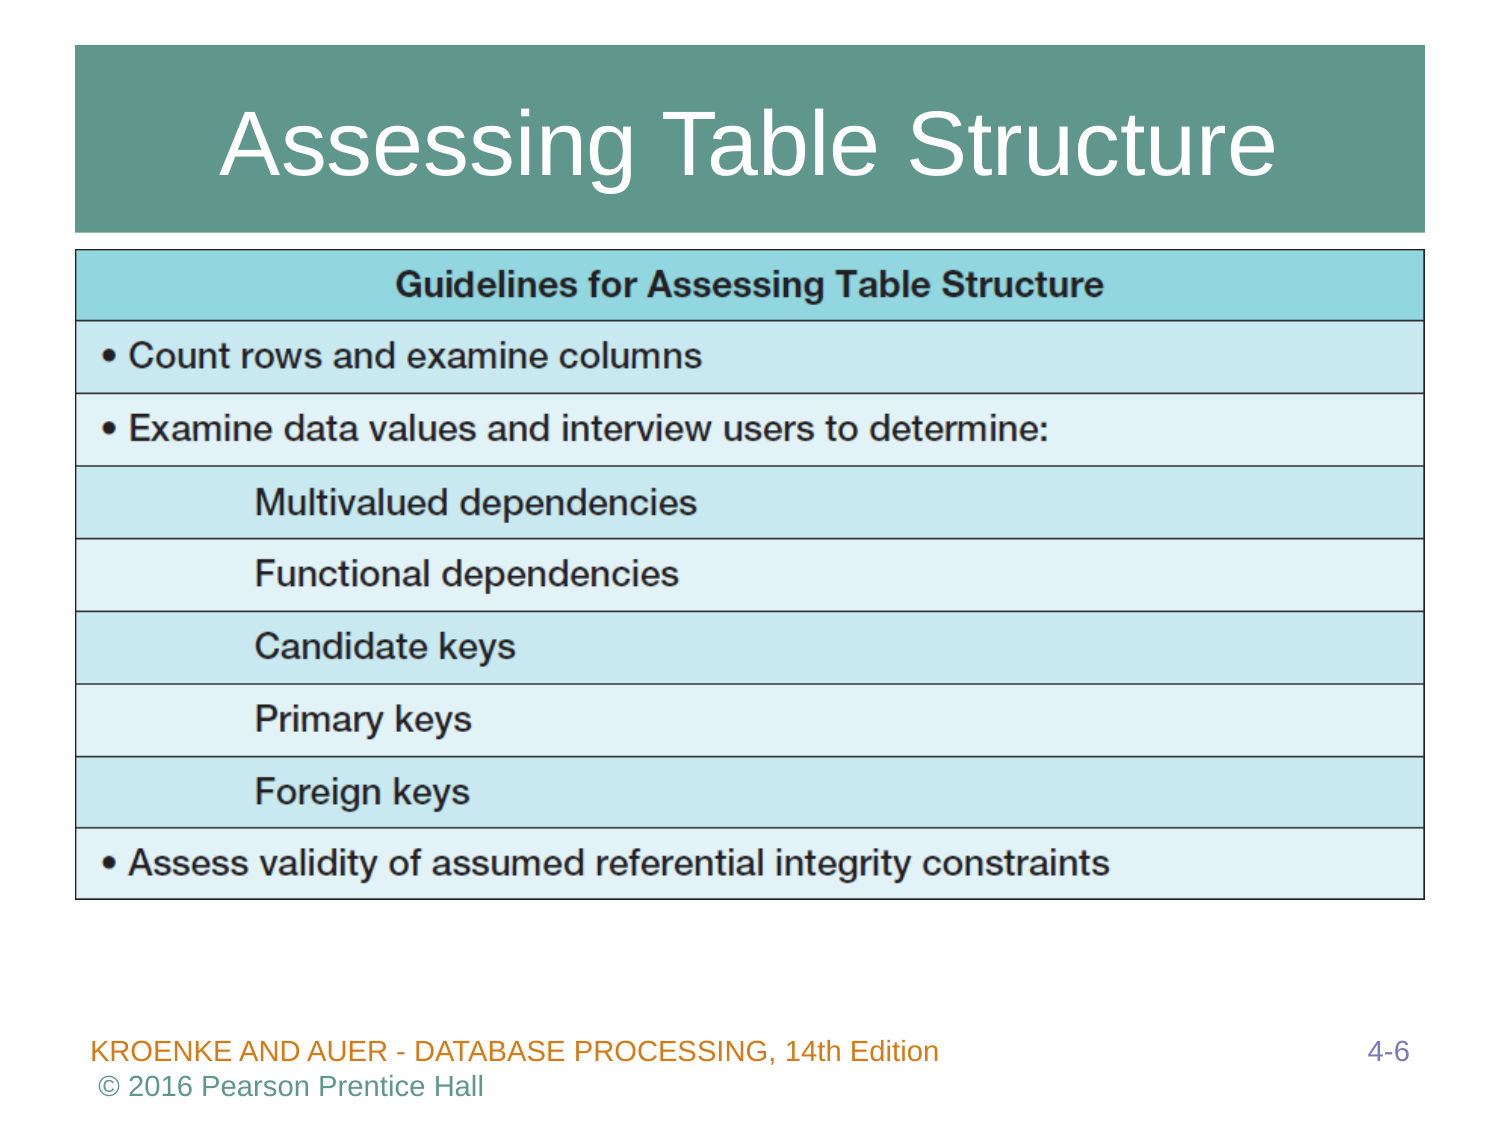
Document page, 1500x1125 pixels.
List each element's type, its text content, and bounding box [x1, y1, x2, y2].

picture [74, 249, 1426, 901]
footer KROENKE AND AUER - DATABASE PROCESSING, 14th Edition © 2016 Pearson Prentice Hall [74, 1024, 963, 1104]
slide_number 4-6 [1074, 1024, 1426, 1103]
title Assessing Table Structure [74, 44, 1426, 233]
